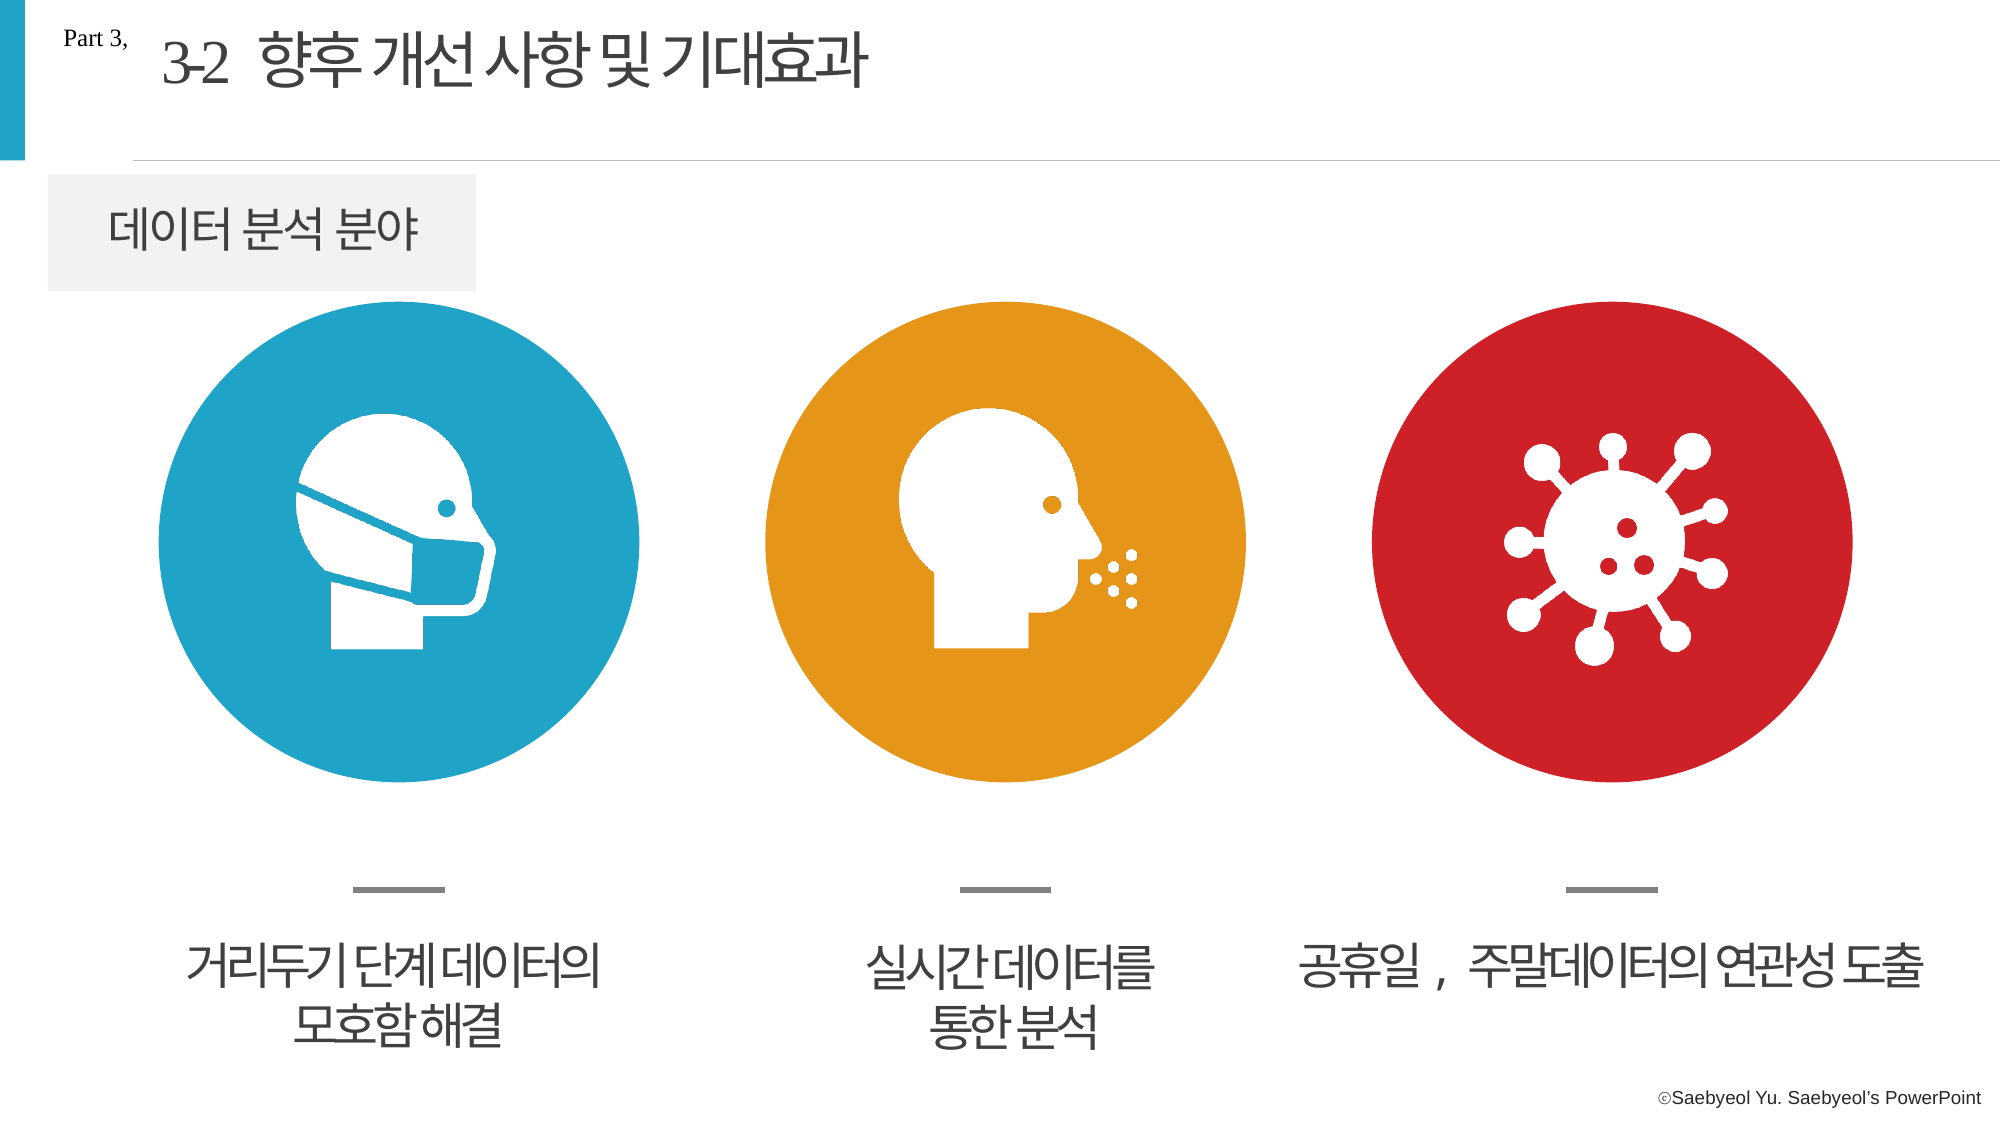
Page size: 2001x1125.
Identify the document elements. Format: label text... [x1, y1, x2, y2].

text_box [0, 0, 26, 161]
picture [857, 391, 1143, 677]
text_box 공휴일, 주말데이터의 연관성 도출 [1283, 927, 1942, 1002]
picture [1478, 404, 1751, 677]
text_box [764, 300, 1247, 784]
text_box 3-2 향후 개선 사항 및 기대효과 [146, 13, 887, 104]
picture [249, 397, 530, 677]
text_box [1370, 300, 1854, 784]
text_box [47, 174, 477, 292]
text_box [157, 300, 641, 784]
text_box 거리두기 단계 데이터의 모호함 해결 [123, 927, 675, 1062]
text_box Part 3, [48, 13, 144, 59]
text_box 실시간 데이터를 통한 분석 [783, 928, 1246, 1064]
